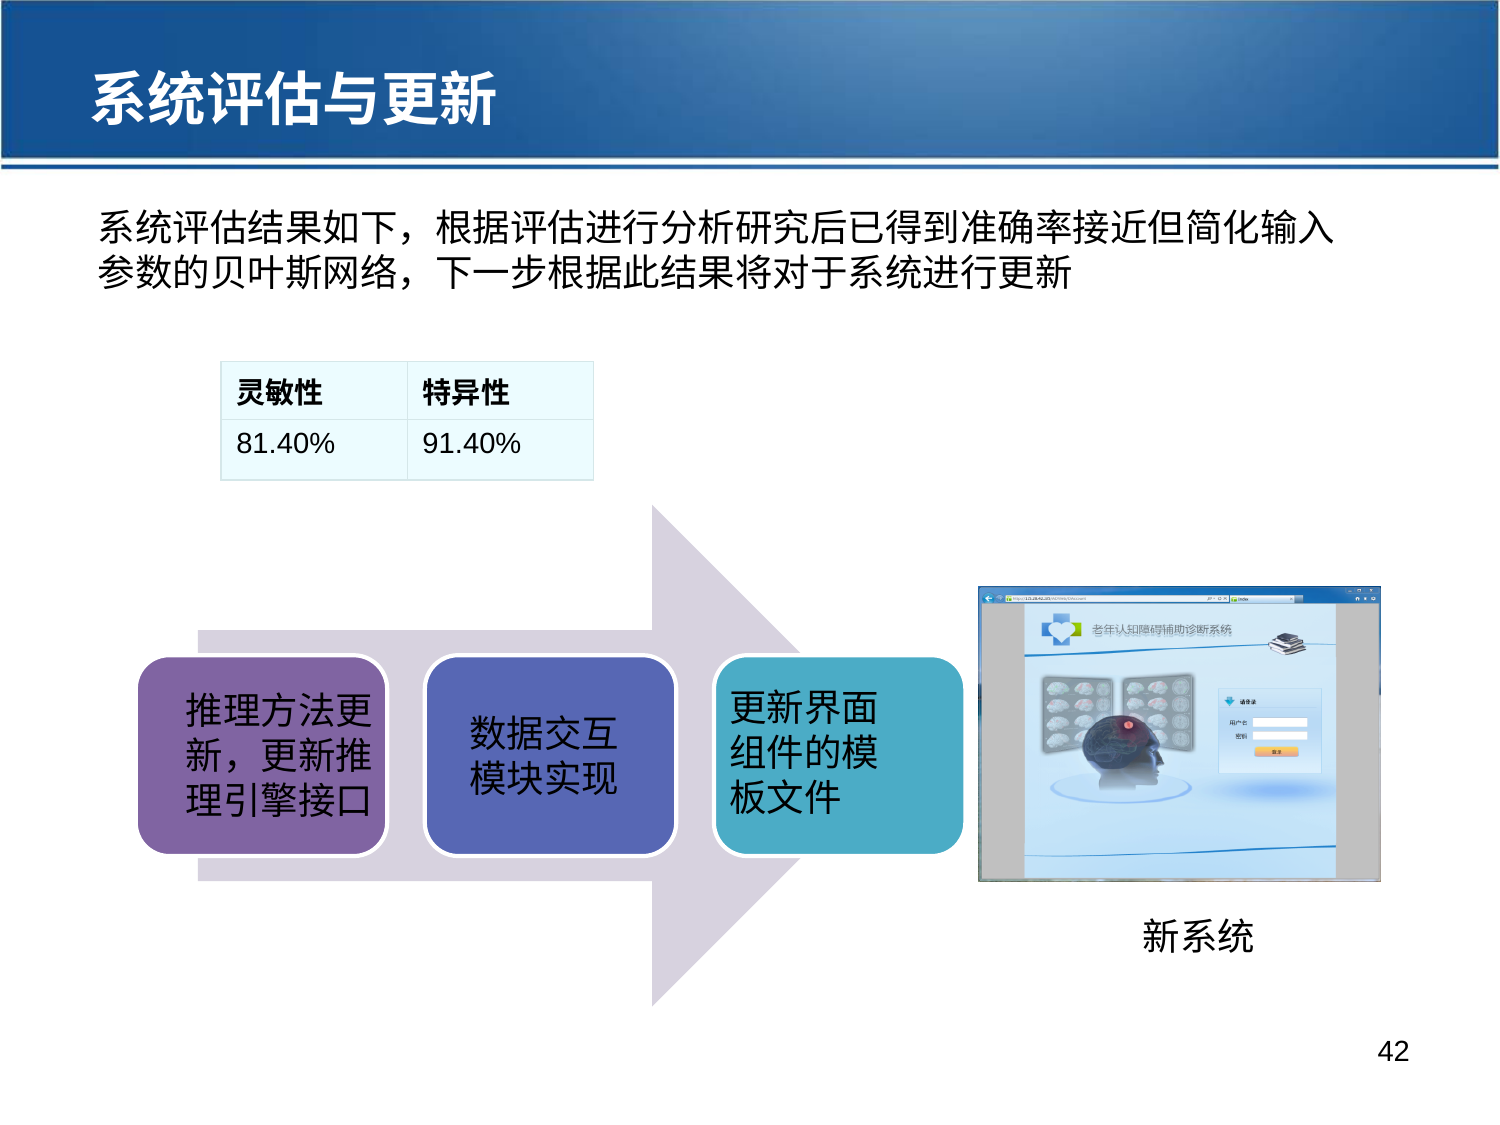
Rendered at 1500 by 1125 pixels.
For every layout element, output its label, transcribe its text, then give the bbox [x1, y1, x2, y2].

table_cell 81.40% [222, 420, 407, 479]
table_header 特异性 [408, 362, 593, 419]
text_box 系统评估结果如下，根据评估进行分析研究后已得到准确率接近但简化输入参数的贝叶斯网络，下一步根据此结果将对于系统进行更新 [83, 196, 1383, 301]
table_cell 91.40% [408, 420, 593, 479]
text_box 新系统 [1127, 905, 1282, 965]
picture [0, 0, 1500, 1125]
text_box 系统评估与更新 [74, 54, 1425, 151]
table_header 灵敏性 [222, 362, 407, 419]
slide_number 42 [1074, 1024, 1426, 1103]
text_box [135, 504, 966, 1007]
